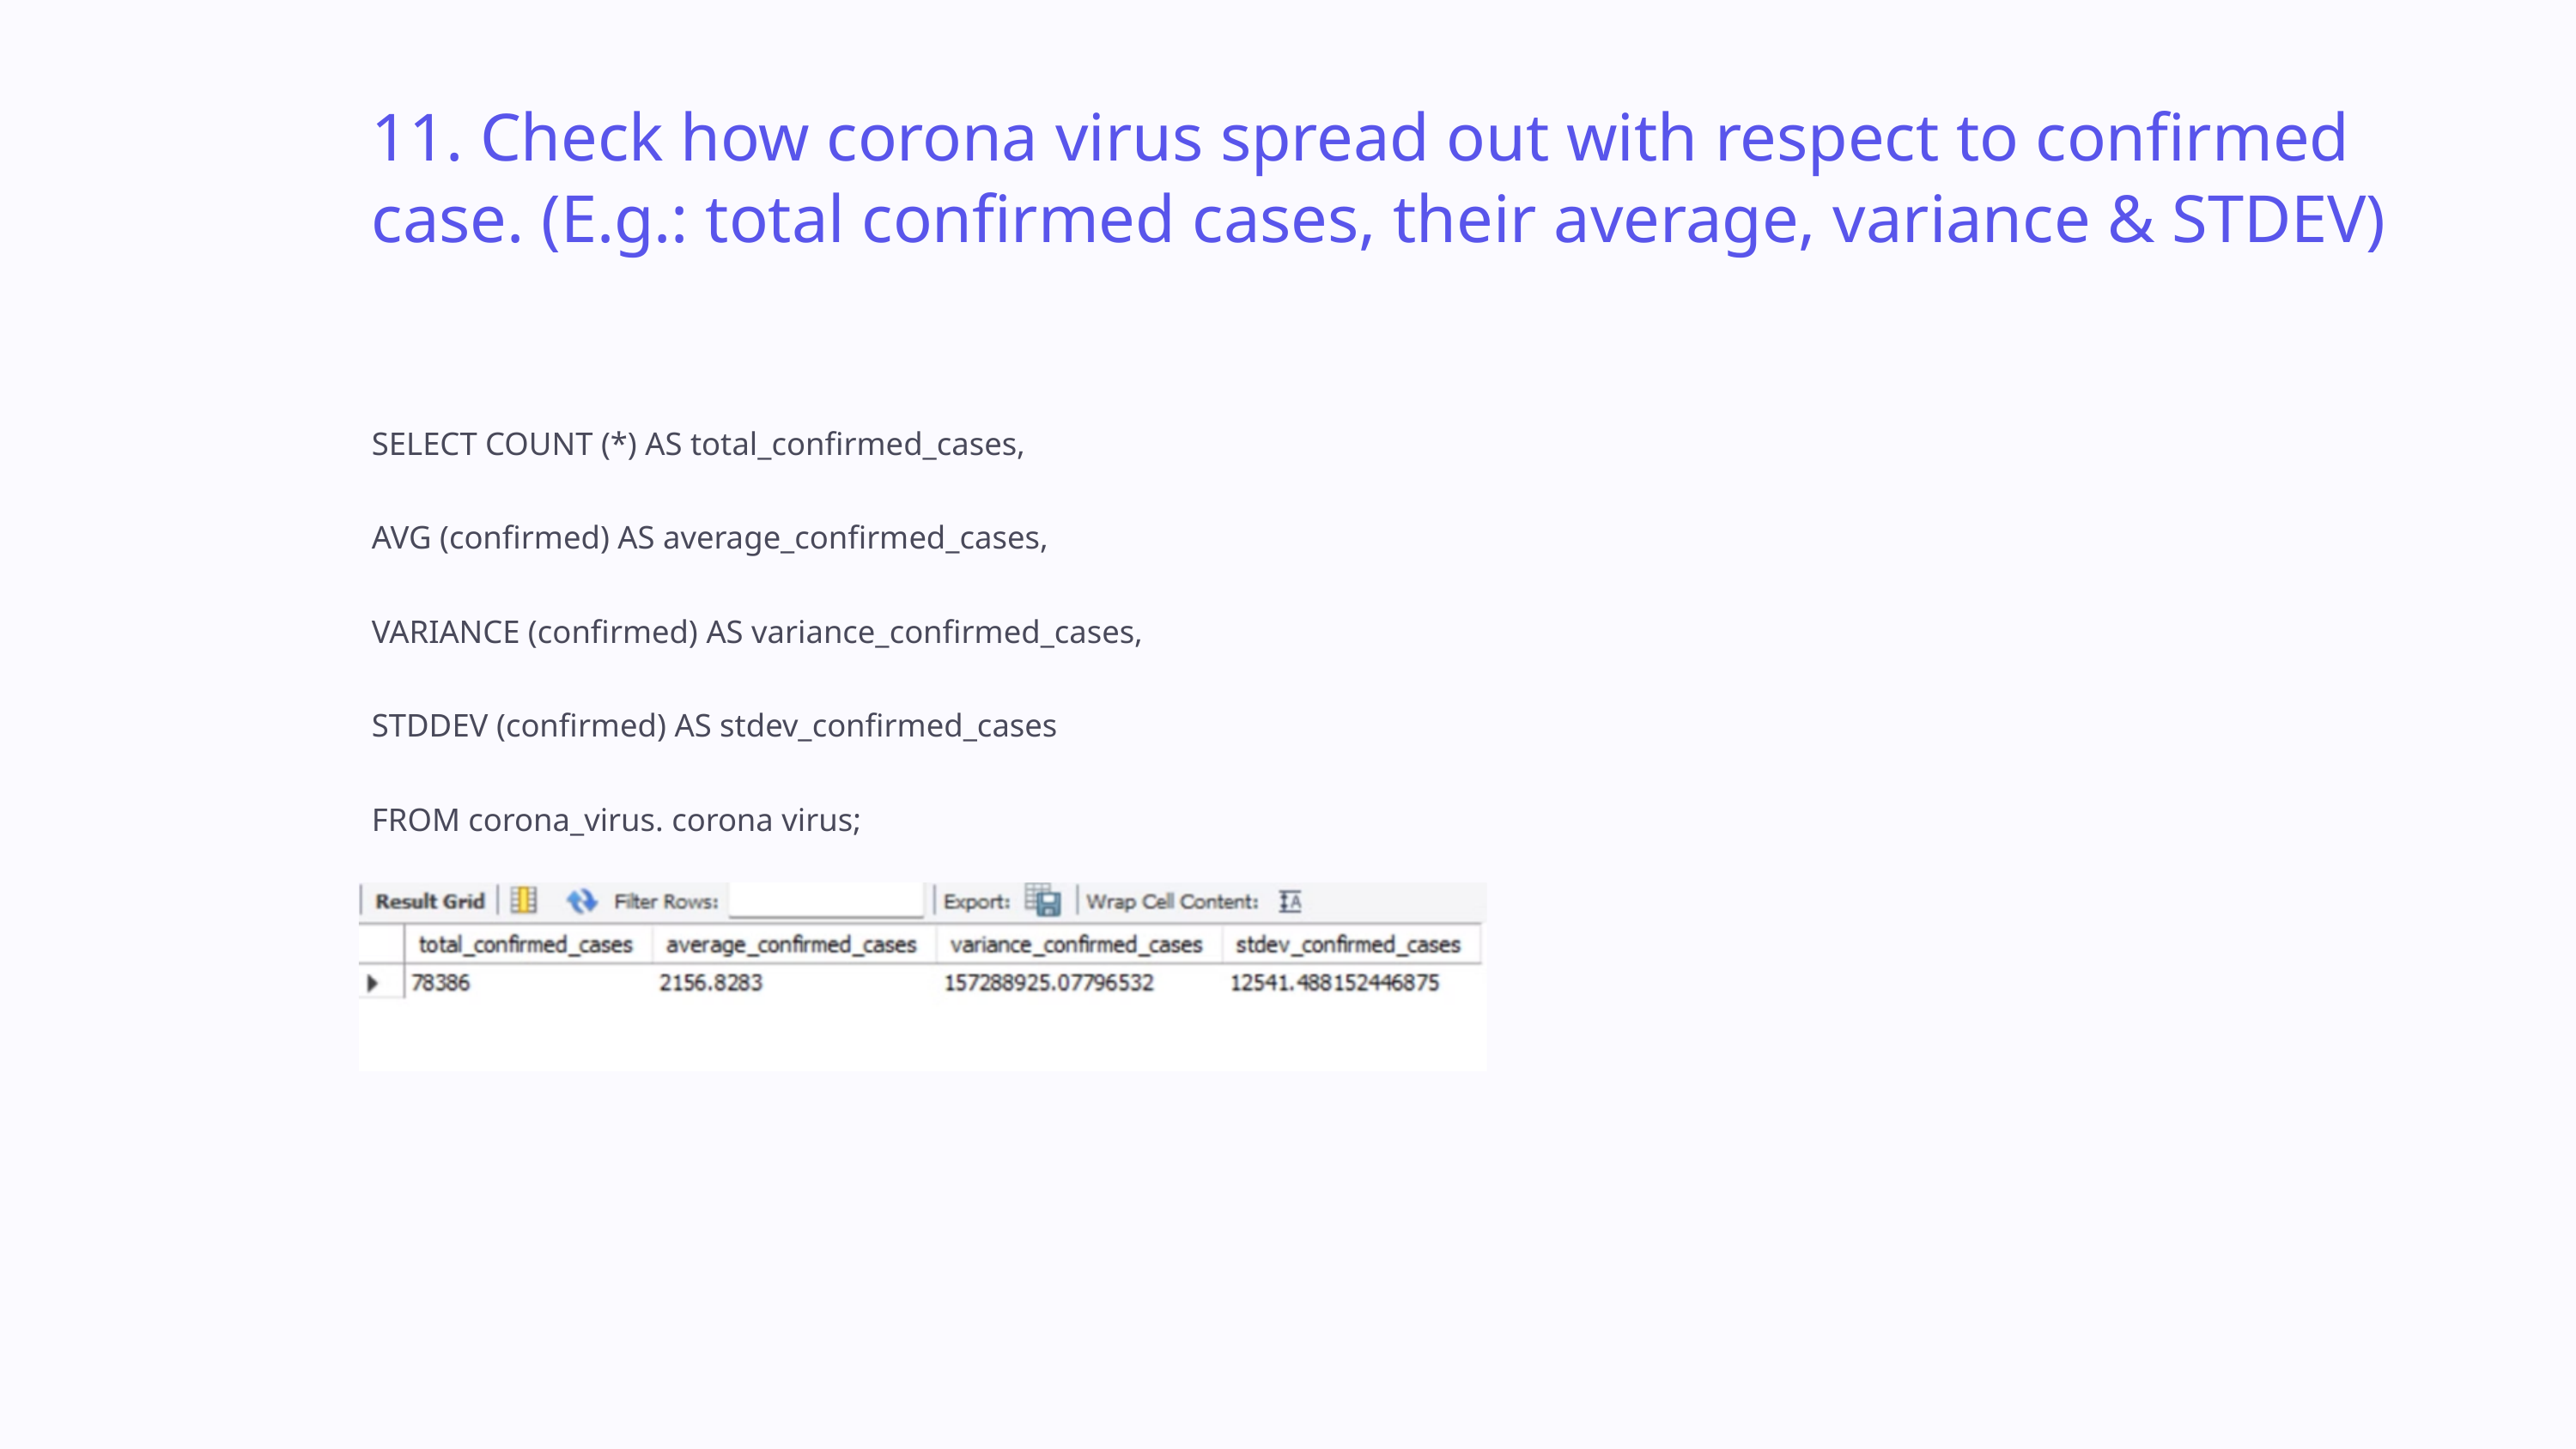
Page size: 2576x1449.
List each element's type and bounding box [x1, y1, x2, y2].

text_box [0, 0, 2576, 1449]
